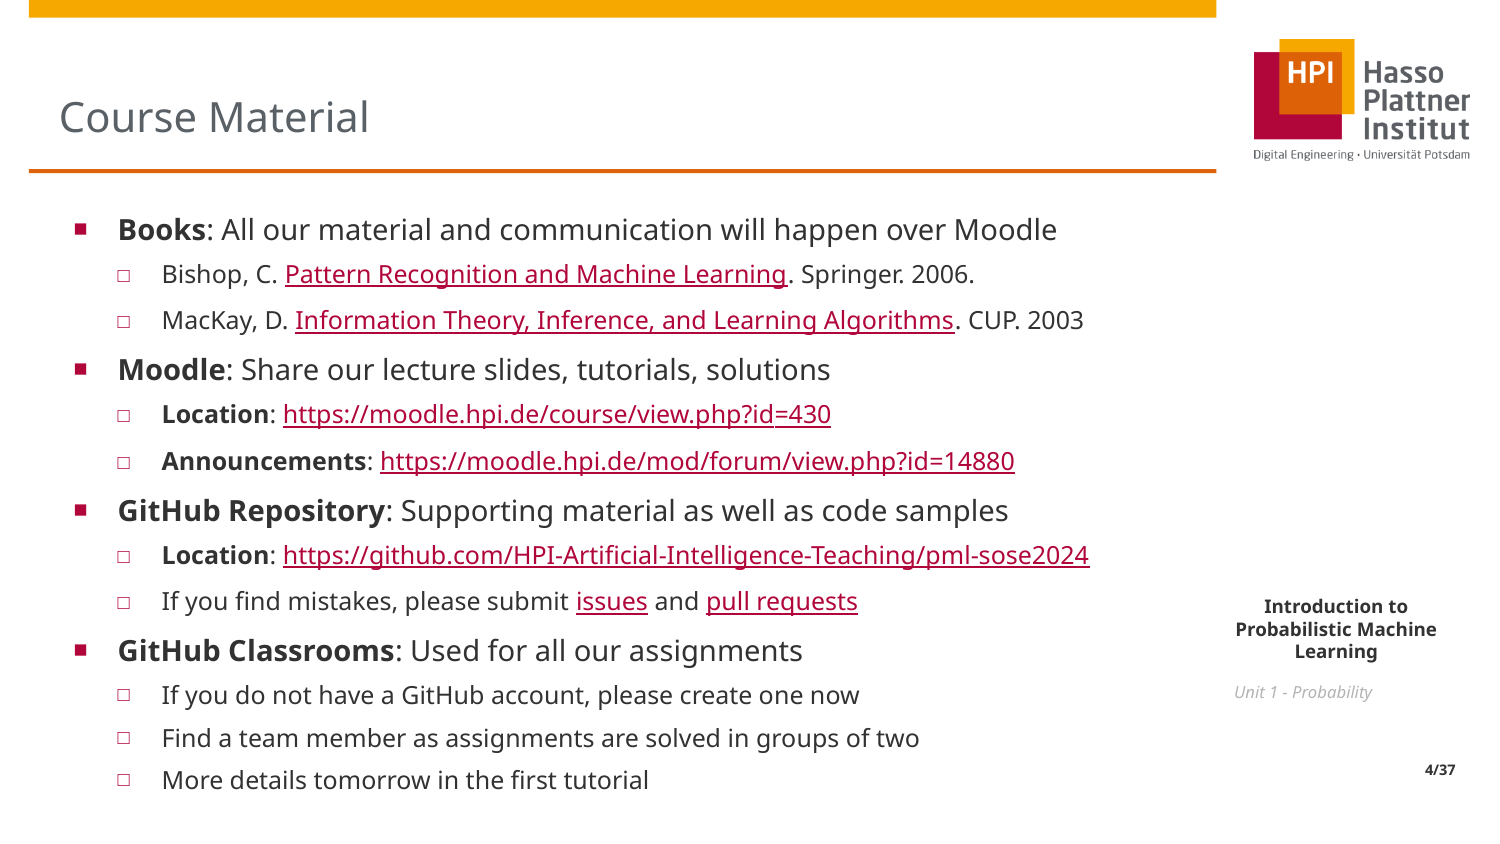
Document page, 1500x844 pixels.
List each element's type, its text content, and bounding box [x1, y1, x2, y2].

title Course Material [58, 17, 1187, 170]
list Books: All our material and communication will happen over Moodle Bishop, C. Pattern Recognition and Machine Learning. Springer. 2006. MacKay, D. Information Theory, Inference, and Learning Algorithms. CUP. 2003 Moodle: Share our lecture slides, tutorials, solutions Location: https://moodle.hpi.de/course/view.php?id=430 Announcements: https://moodle.hpi.de/mod/forum/view.php?id=14880 GitHub Repository: Supporting material as well as code samples Location: https://github.com/HPI-Artificial-Intelligence-Teaching/pml-sose2024 If you find mistakes, please submit issues and pull requests GitHub Classrooms: Used for all our assignments If you do not have a GitHub account, please create one now Find a team member as assignments are solved in groups of two More details tomorrow in the first tutorial [58, 203, 1235, 788]
picture [1254, 39, 1470, 161]
